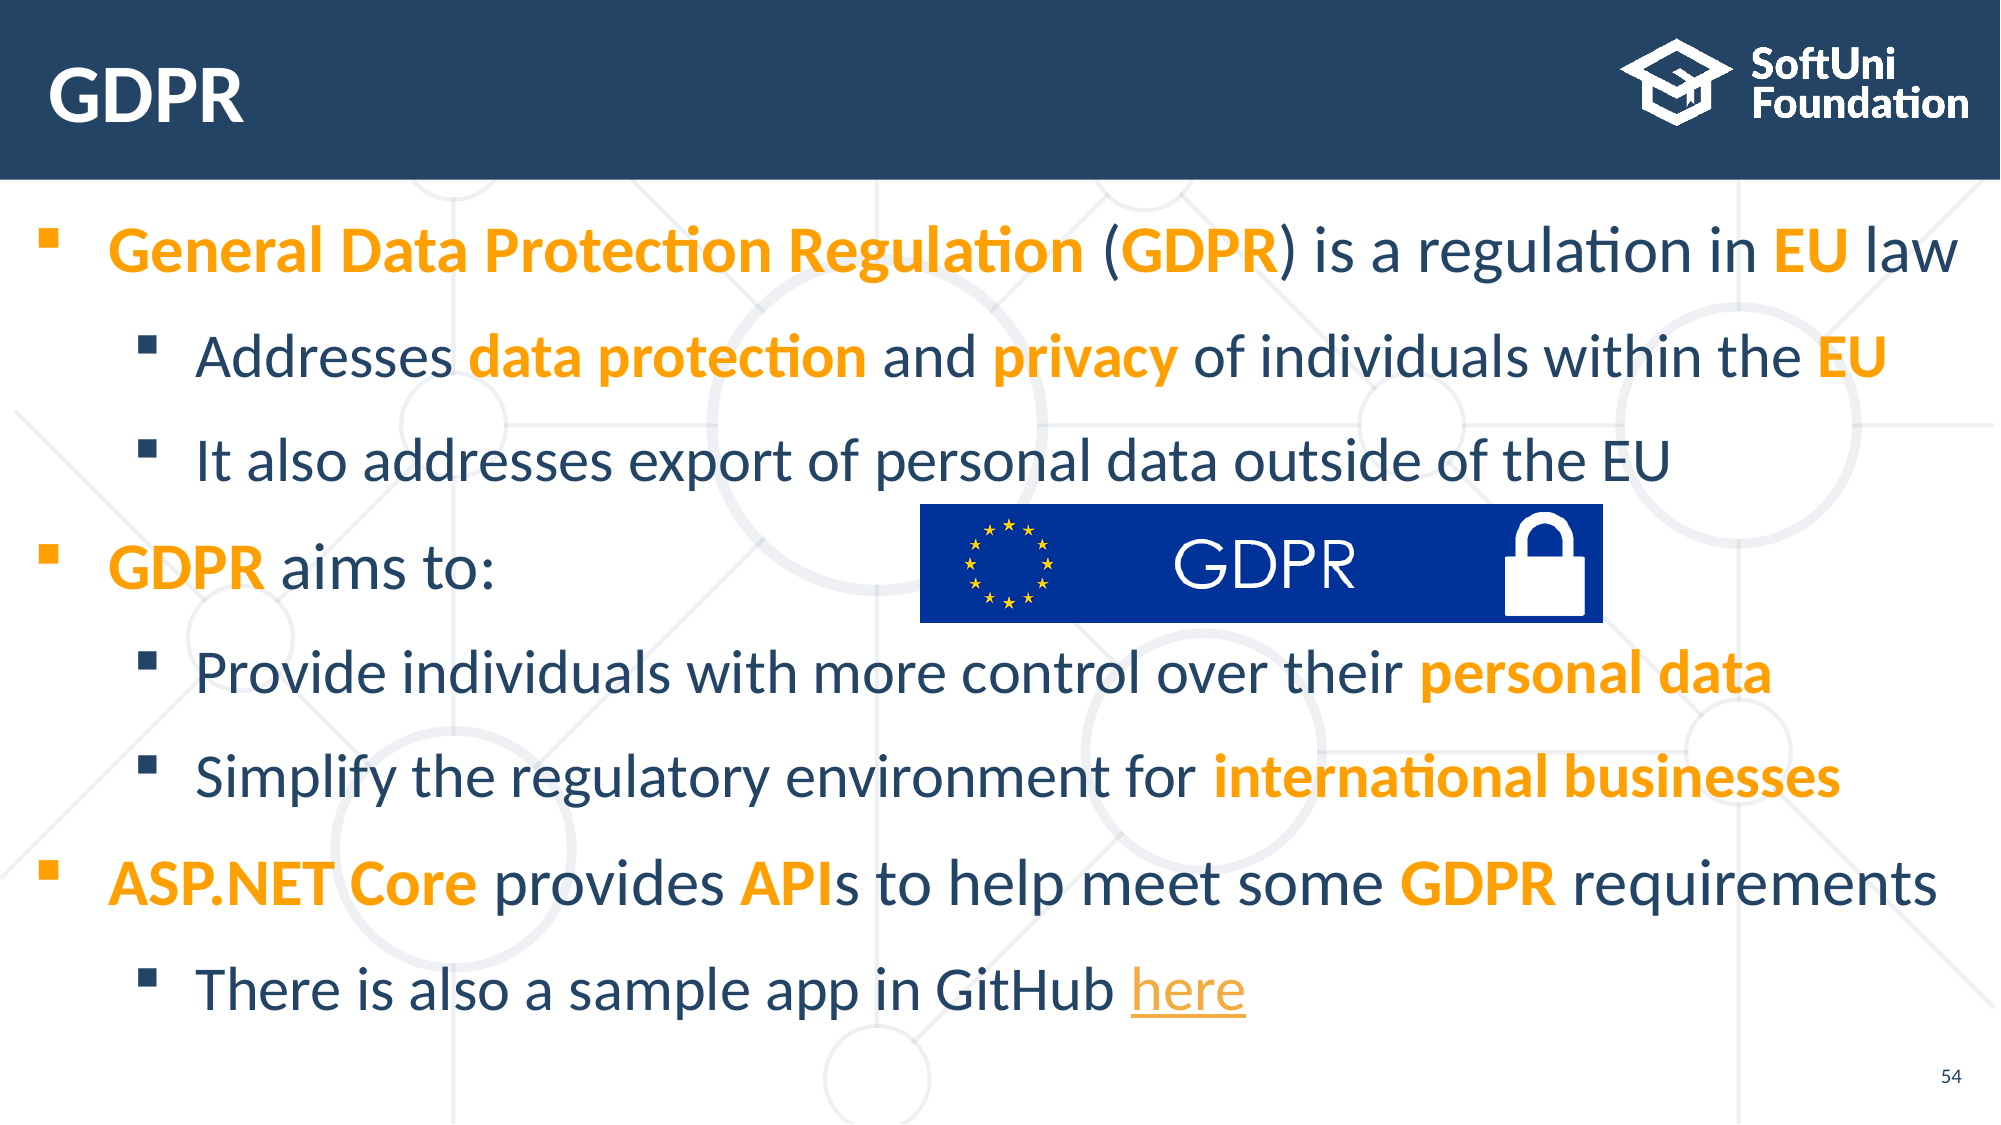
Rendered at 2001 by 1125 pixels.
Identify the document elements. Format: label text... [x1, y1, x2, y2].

slide_number 54 [1897, 1049, 1968, 1101]
picture [920, 504, 1603, 623]
title GDPR [31, 16, 1591, 162]
list General Data Protection Regulation (GDPR) is a regulation in EU law Addresses data protection and privacy of individuals within the EU It also addresses export of personal data outside of the EU GDPR aims to: Provide individuals with more control over their personal data Simplify the regulatory environment for international businesses ASP.NET Core provides APIs to help meet some GDPR requirements There is also a sample app in GitHub here [15, 196, 1985, 1050]
picture [1619, 38, 1968, 126]
